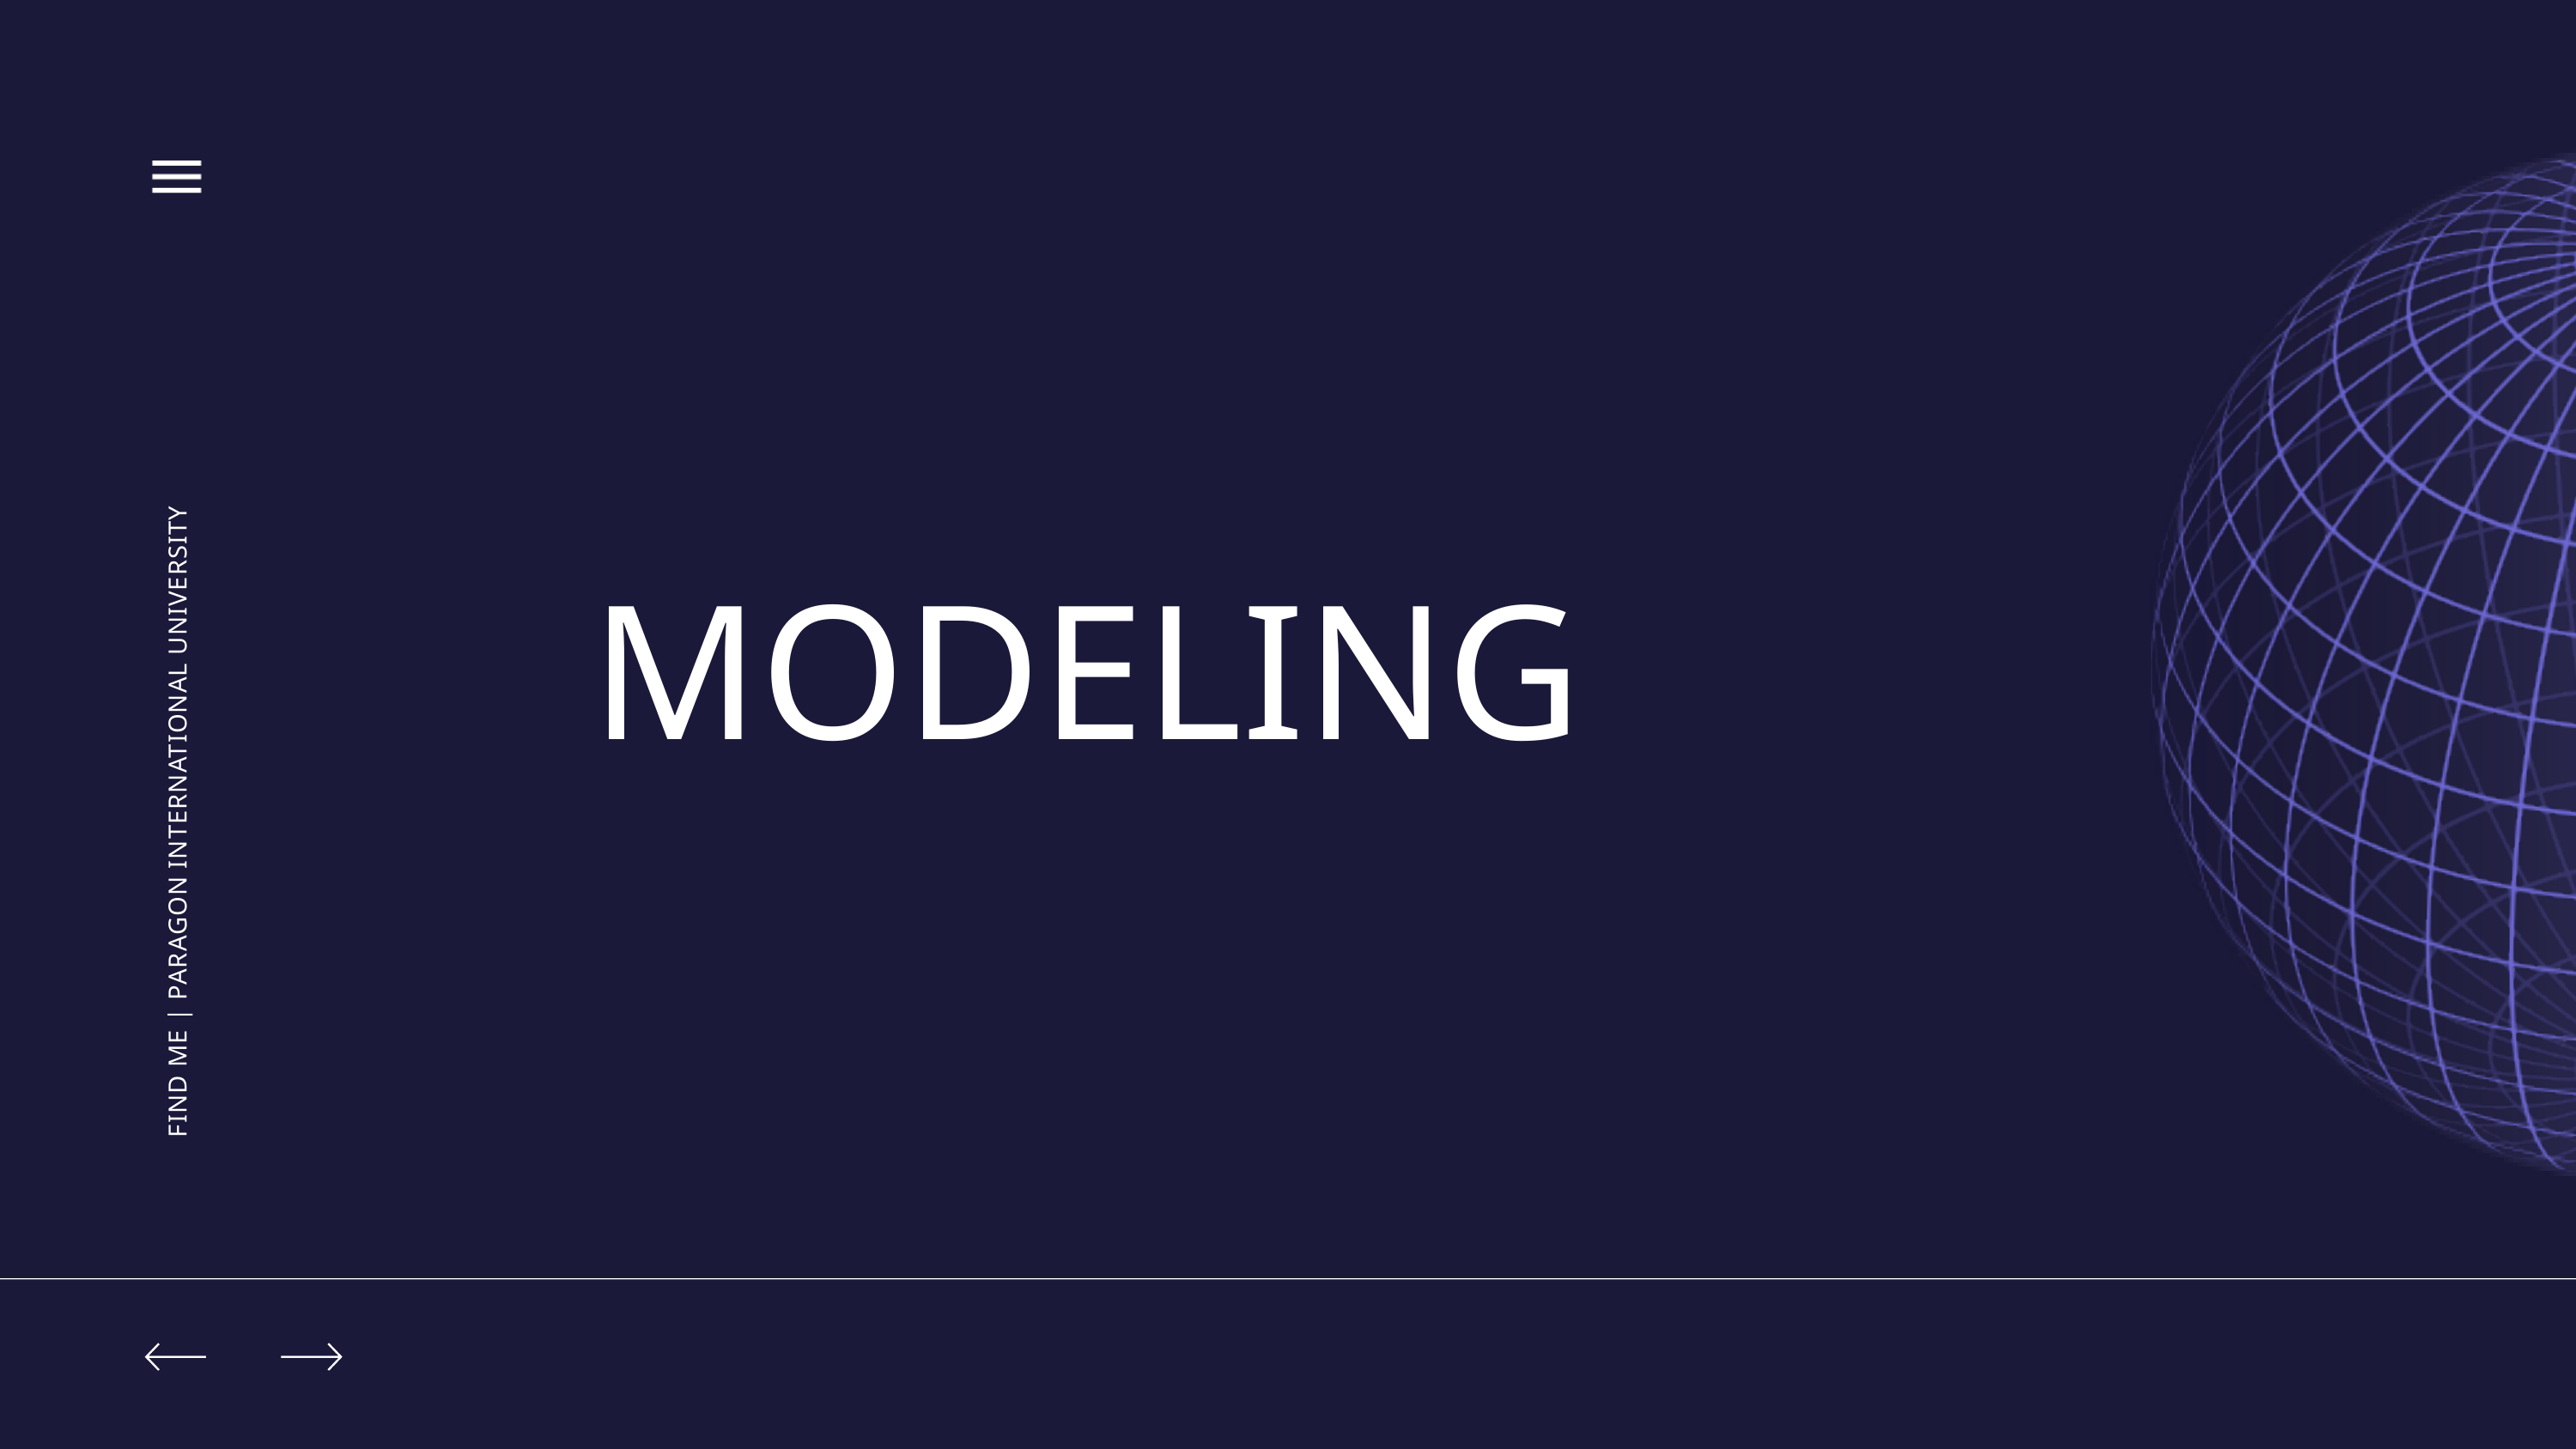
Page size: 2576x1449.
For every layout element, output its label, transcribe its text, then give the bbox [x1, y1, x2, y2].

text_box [591, 552, 1985, 896]
picture [144, 144, 210, 209]
text_box FIND ME | PARAGON INTERNATIONAL UNIVERSITY [156, 410, 192, 1138]
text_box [144, 1343, 343, 1371]
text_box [2147, 144, 2576, 1185]
